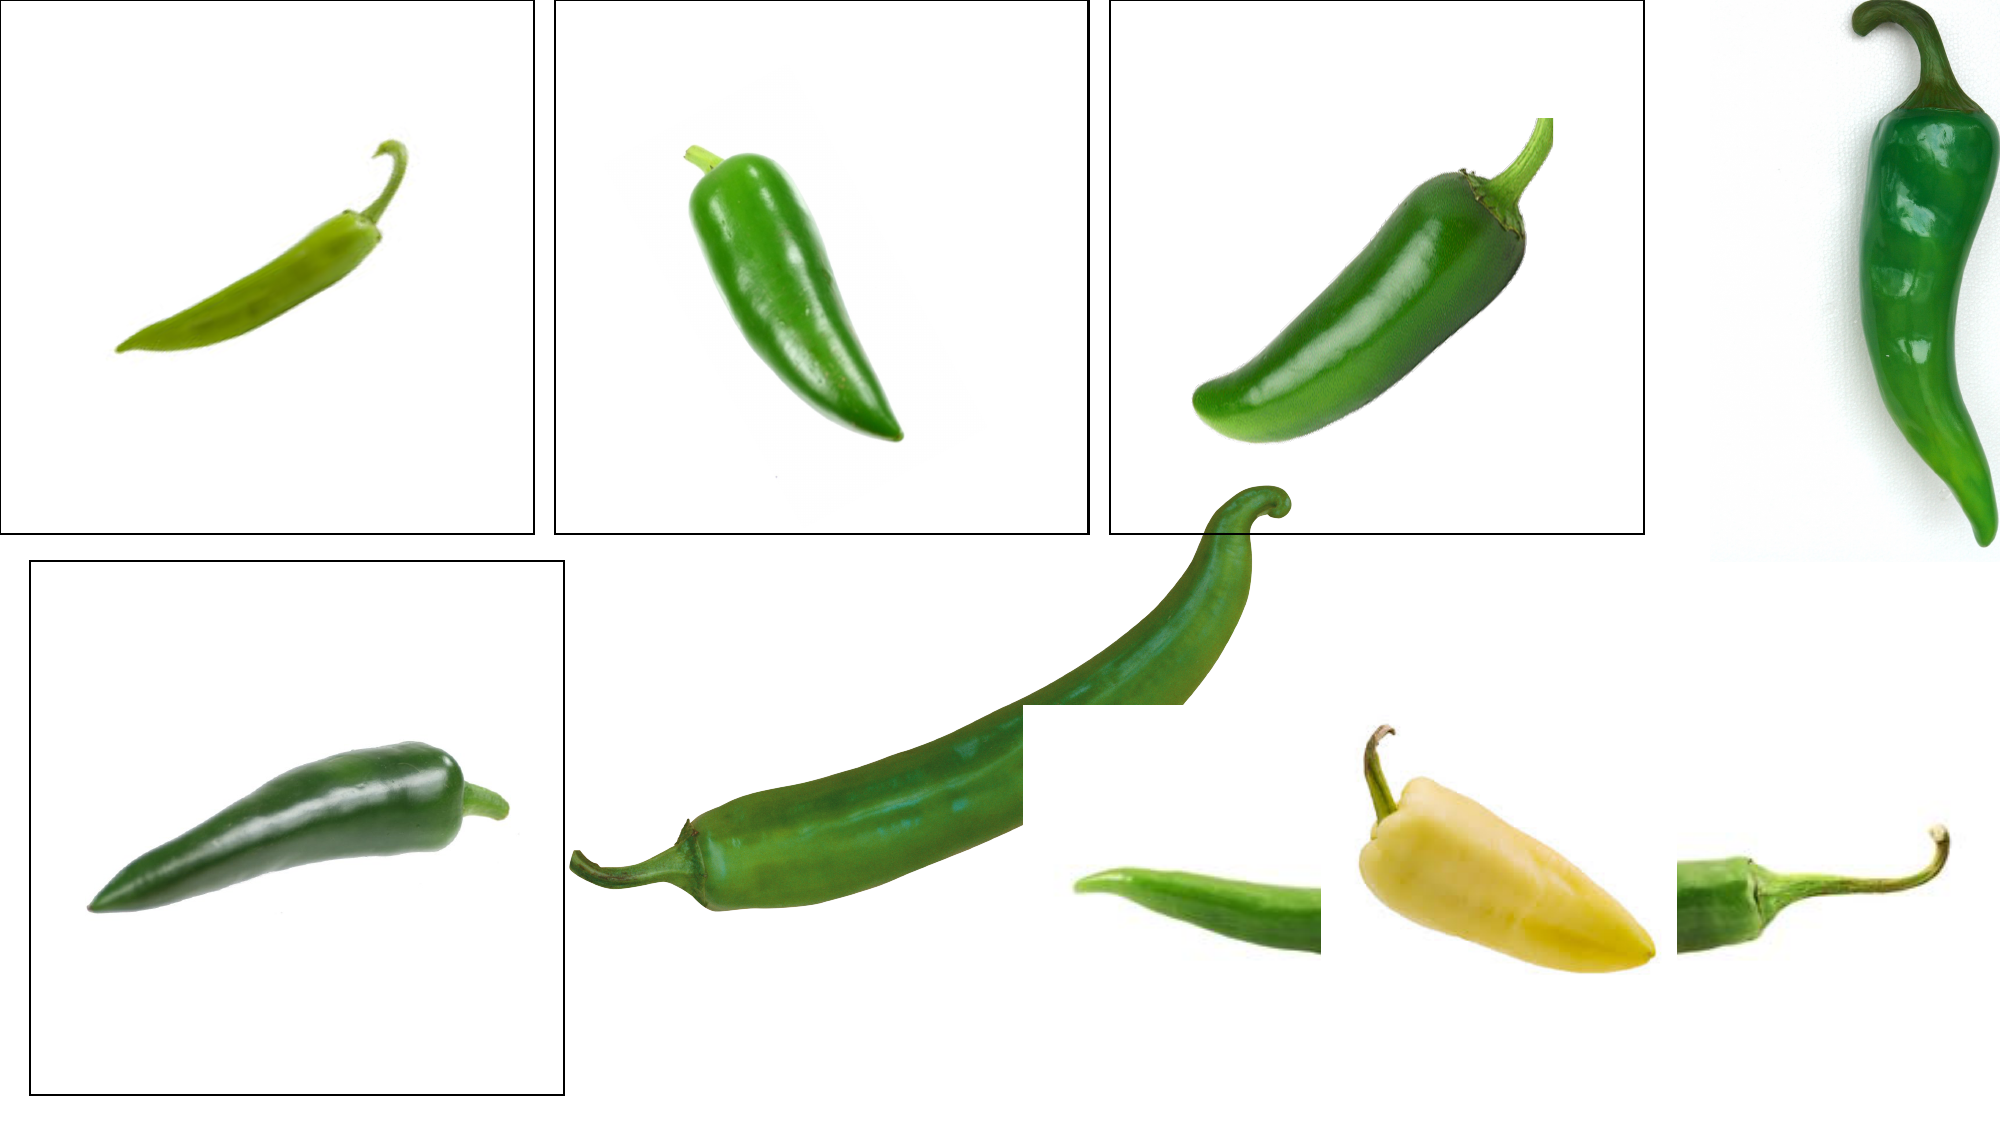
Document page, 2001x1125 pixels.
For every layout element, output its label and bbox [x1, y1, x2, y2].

text_box [554, 0, 1090, 535]
picture [66, 725, 529, 933]
text_box [29, 560, 565, 1096]
text_box [1109, 0, 1645, 535]
picture [1710, 0, 2000, 562]
picture [569, 88, 2000, 1025]
text_box [0, 409, 535, 535]
picture [0, 116, 554, 409]
picture [1184, 118, 1554, 454]
text_box [0, 0, 535, 116]
